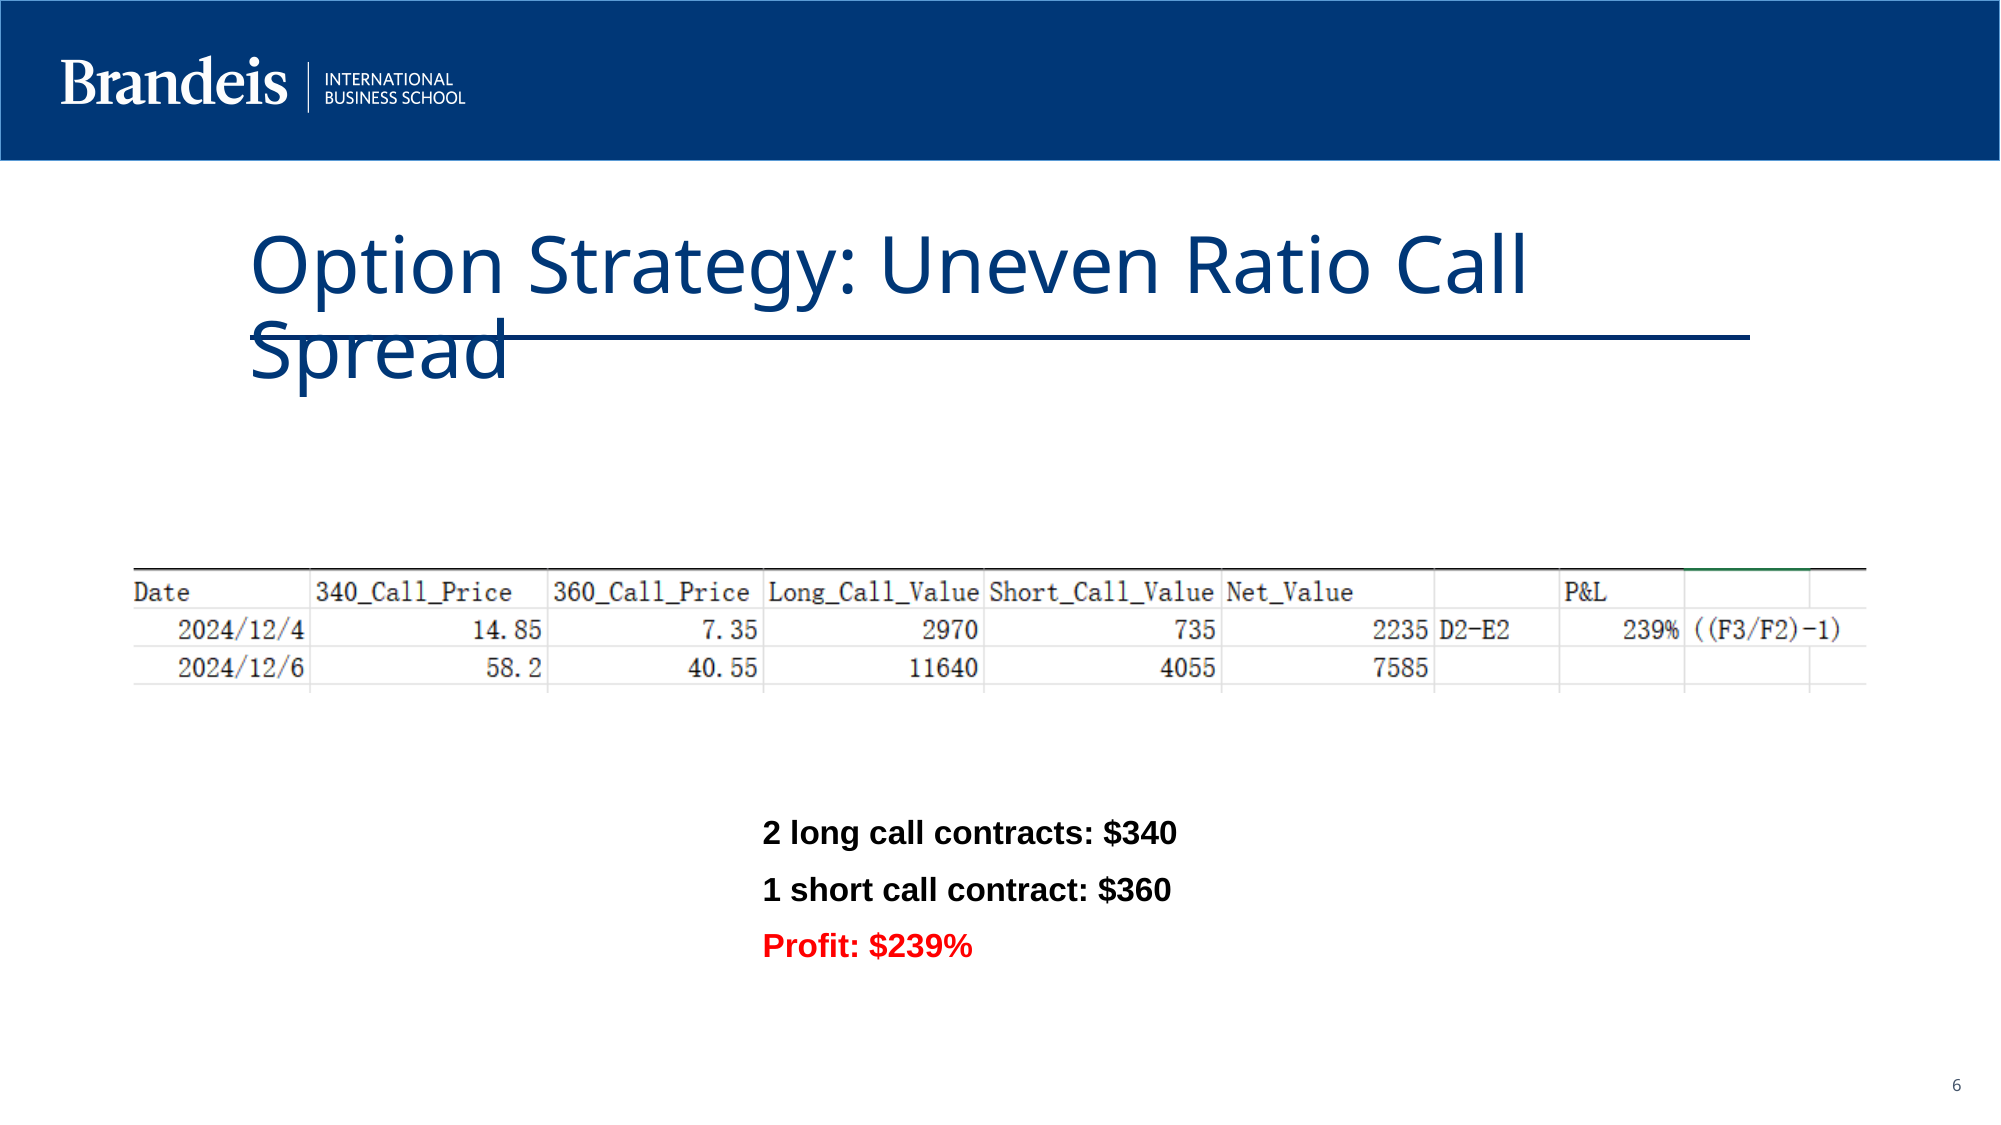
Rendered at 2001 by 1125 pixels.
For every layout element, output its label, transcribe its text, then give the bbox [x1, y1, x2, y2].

list Option Strategy: Uneven Ratio Call Spread [249, 224, 1750, 313]
picture [133, 568, 1867, 693]
list 2 long call contracts: $340 1 short call contract: $360 Profit: $239% [762, 815, 1238, 985]
picture [50, 49, 477, 119]
